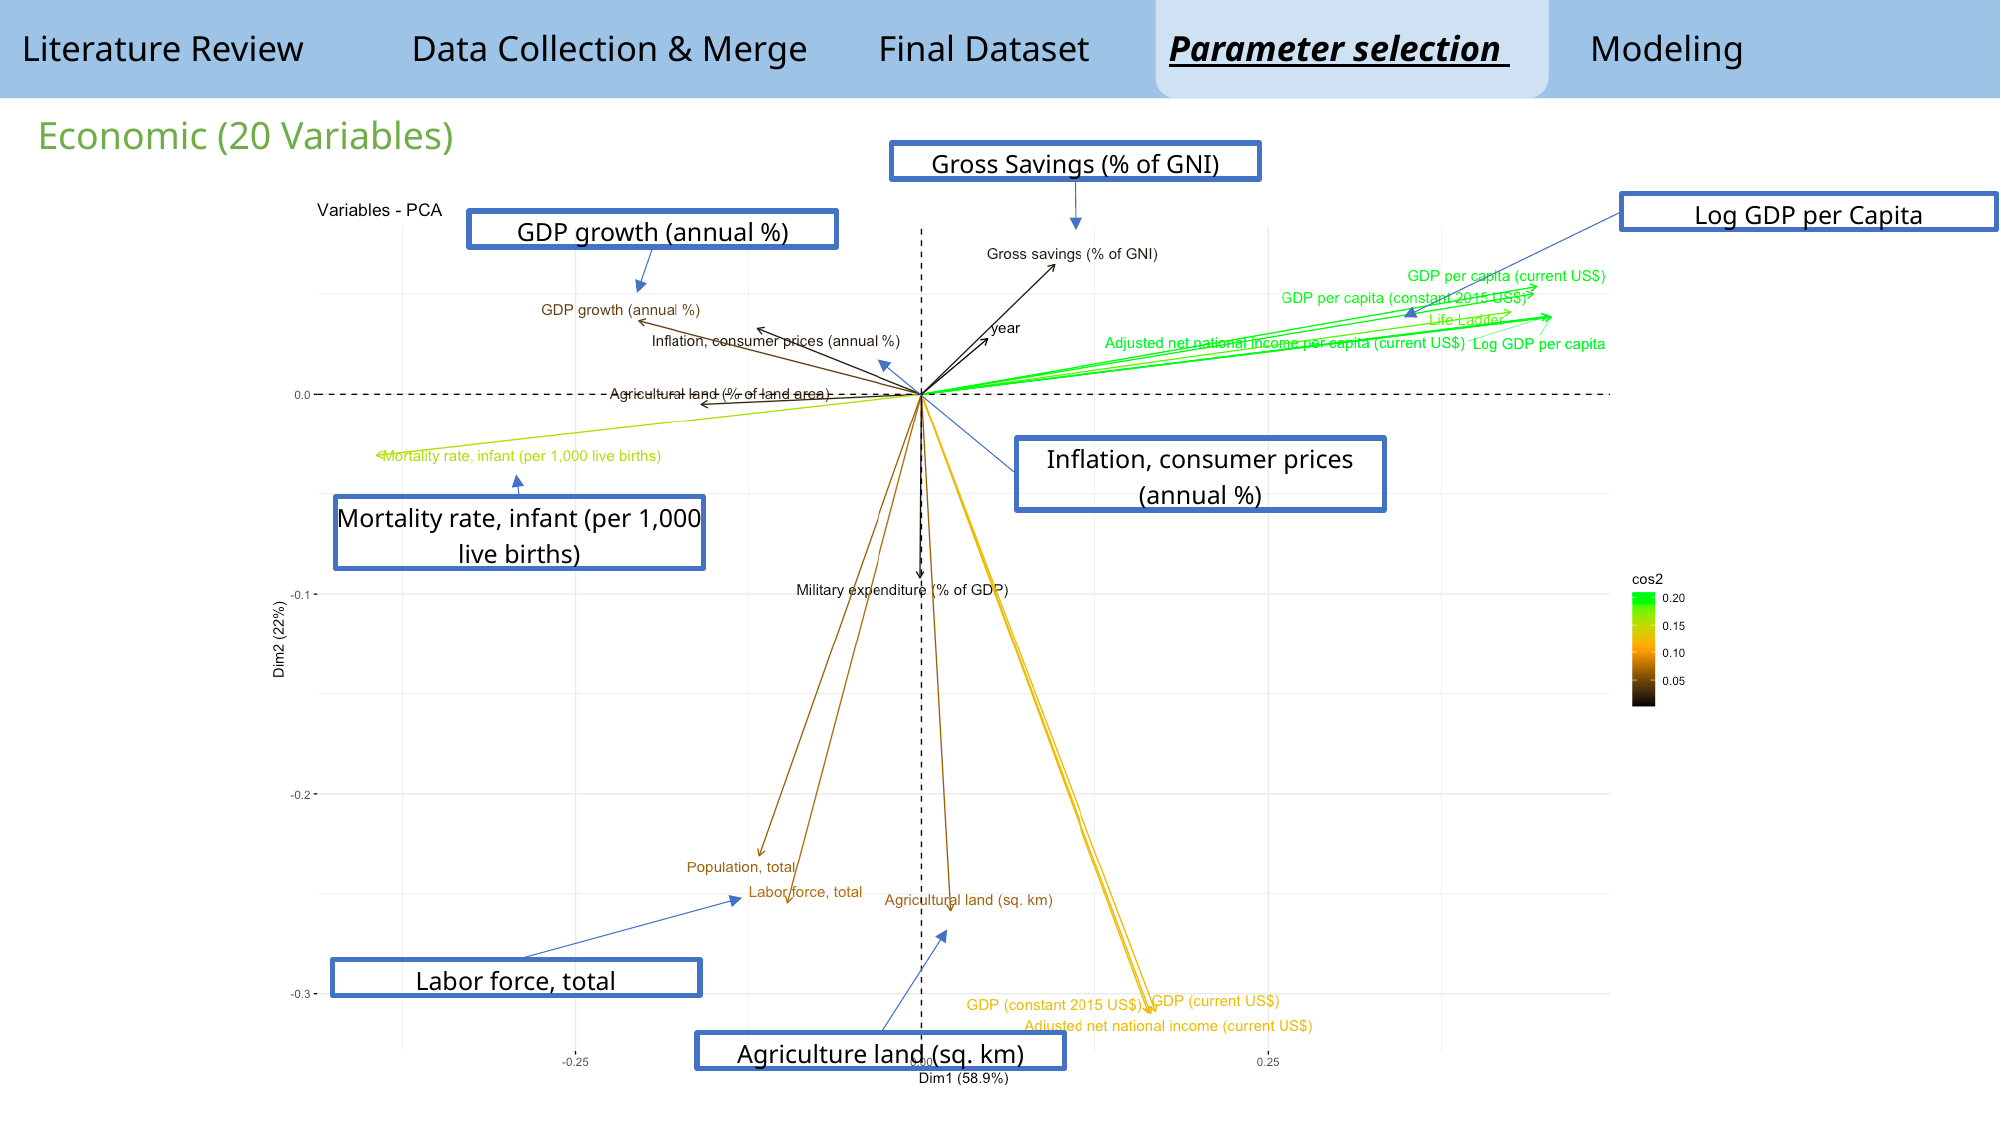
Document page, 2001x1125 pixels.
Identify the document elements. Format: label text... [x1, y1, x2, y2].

text_box Gross Savings (% of GNI) [891, 143, 1260, 179]
text_box Literature Review [21, 18, 389, 69]
text_box Data Collection & Merge [389, 18, 808, 69]
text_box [516, 474, 520, 497]
text_box Log GDP per Capita [1621, 193, 1997, 230]
text_box [0, 0, 1154, 99]
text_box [1403, 211, 1622, 318]
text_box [880, 929, 948, 1033]
text_box Parameter selection [1142, 18, 1511, 119]
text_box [636, 247, 653, 293]
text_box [877, 359, 1017, 475]
text_box Modeling [1590, 18, 1959, 69]
text_box [1535, 0, 2000, 99]
text_box Final Dataset [878, 18, 1142, 69]
picture [270, 201, 1689, 1085]
text_box Economic (20 Variables) [37, 102, 524, 158]
text_box [1154, 0, 1550, 100]
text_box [516, 897, 743, 960]
